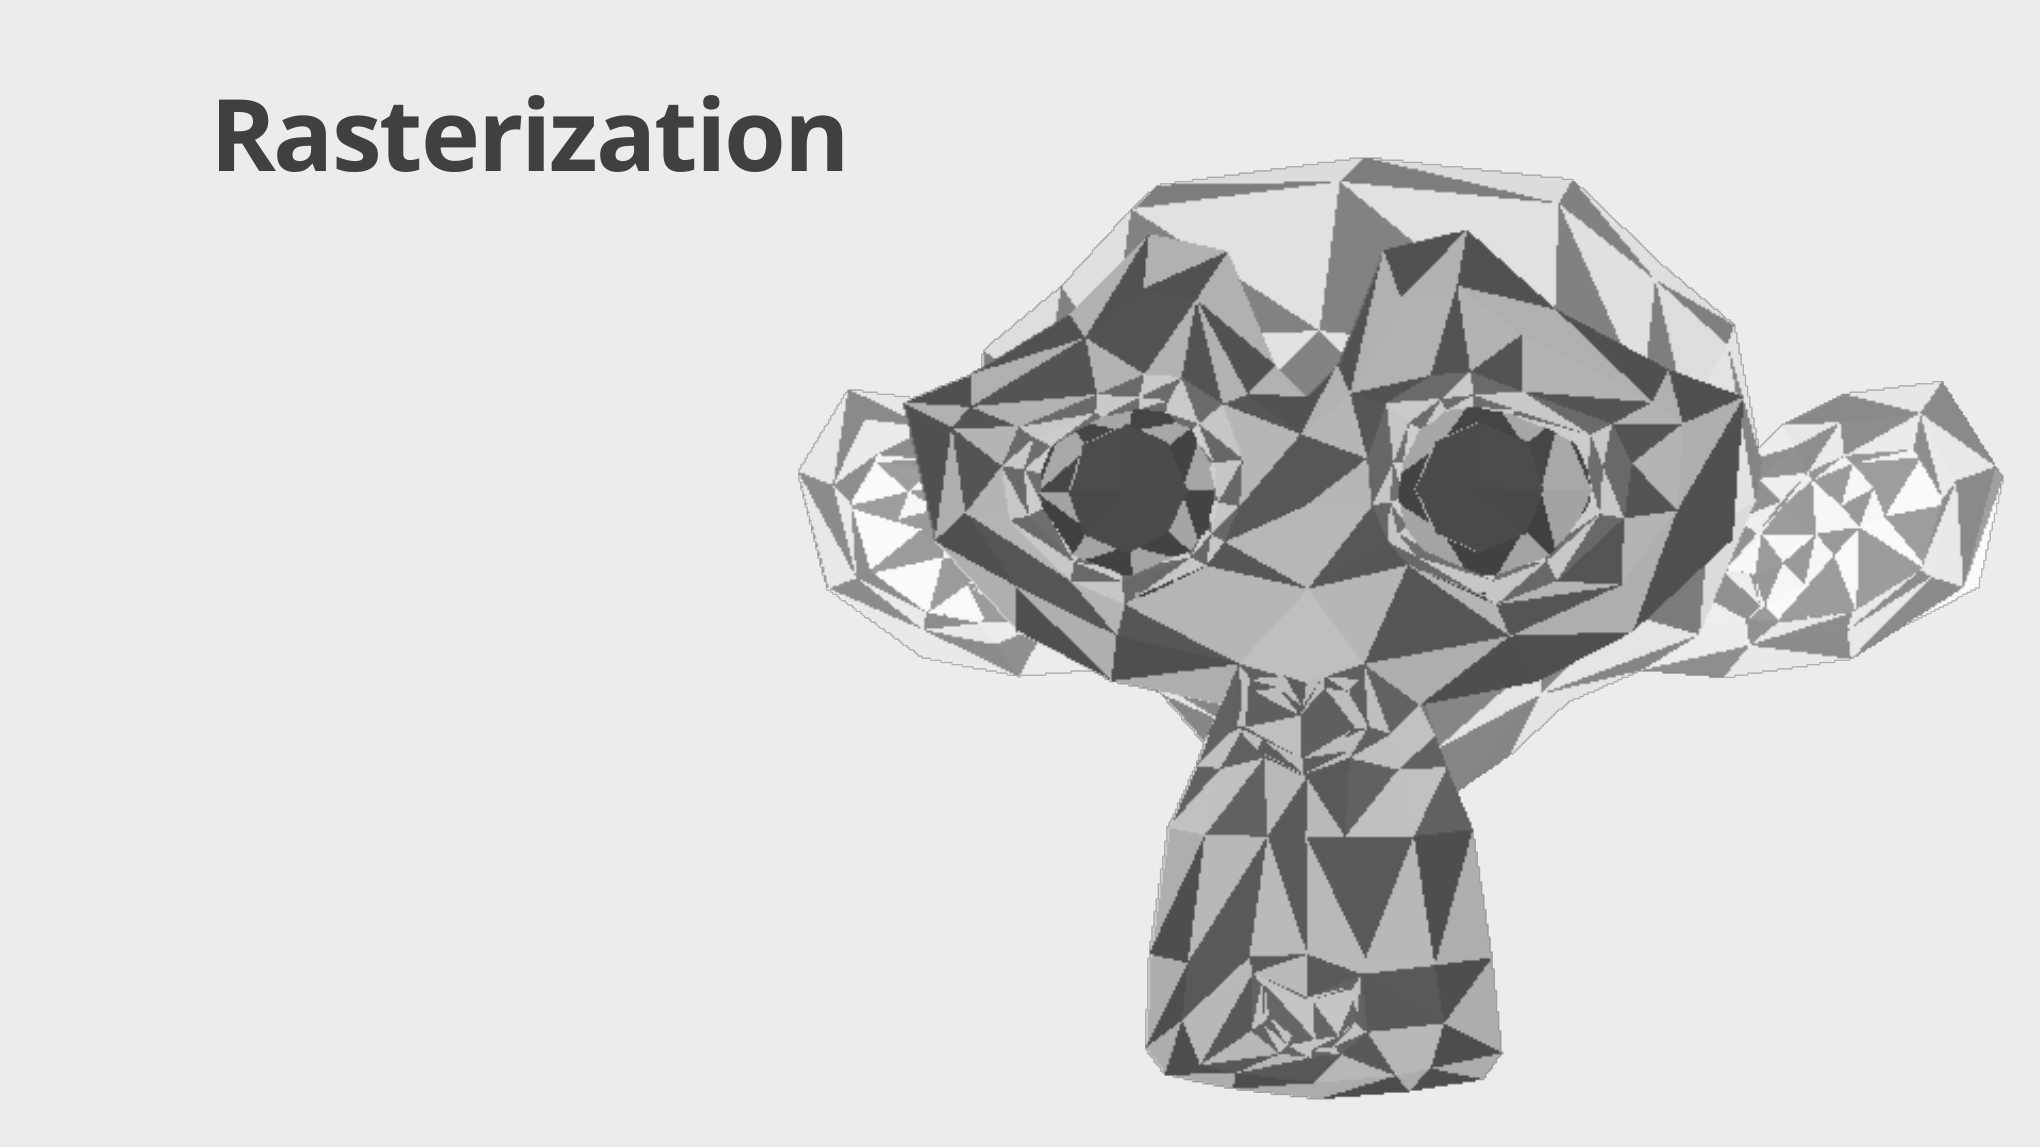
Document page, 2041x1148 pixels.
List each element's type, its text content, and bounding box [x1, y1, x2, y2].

title Rasterization [185, 69, 2041, 292]
picture [475, 114, 2041, 1111]
